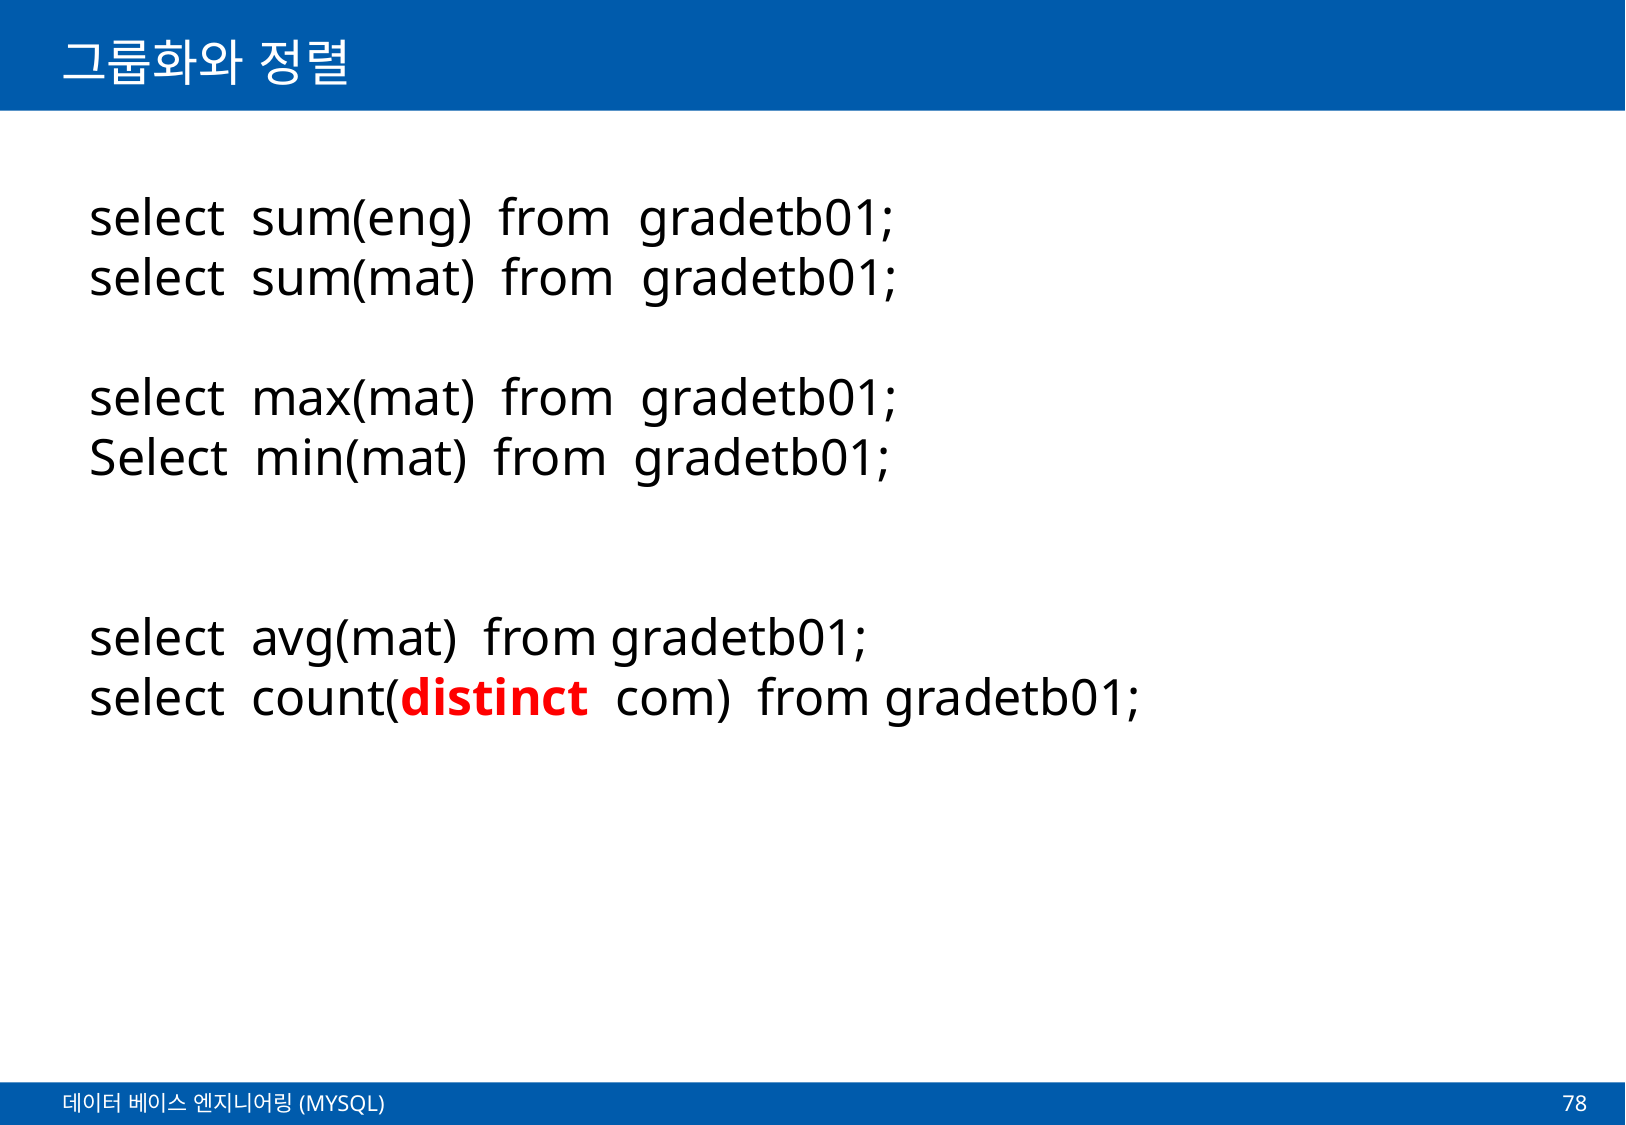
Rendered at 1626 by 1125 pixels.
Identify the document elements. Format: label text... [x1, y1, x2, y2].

text_box select sum(eng) from gradetb01; select sum(mat) from gradetb01; select max(mat) from gradetb01; Select min(mat) from gradetb01; select avg(mat) from gradetb01; select count(distinct com) from gradetb01; [0, 117, 1625, 1086]
title 그룹화와 정렬 [46, 37, 1581, 95]
slide_number 78 [1375, 1086, 1603, 1123]
